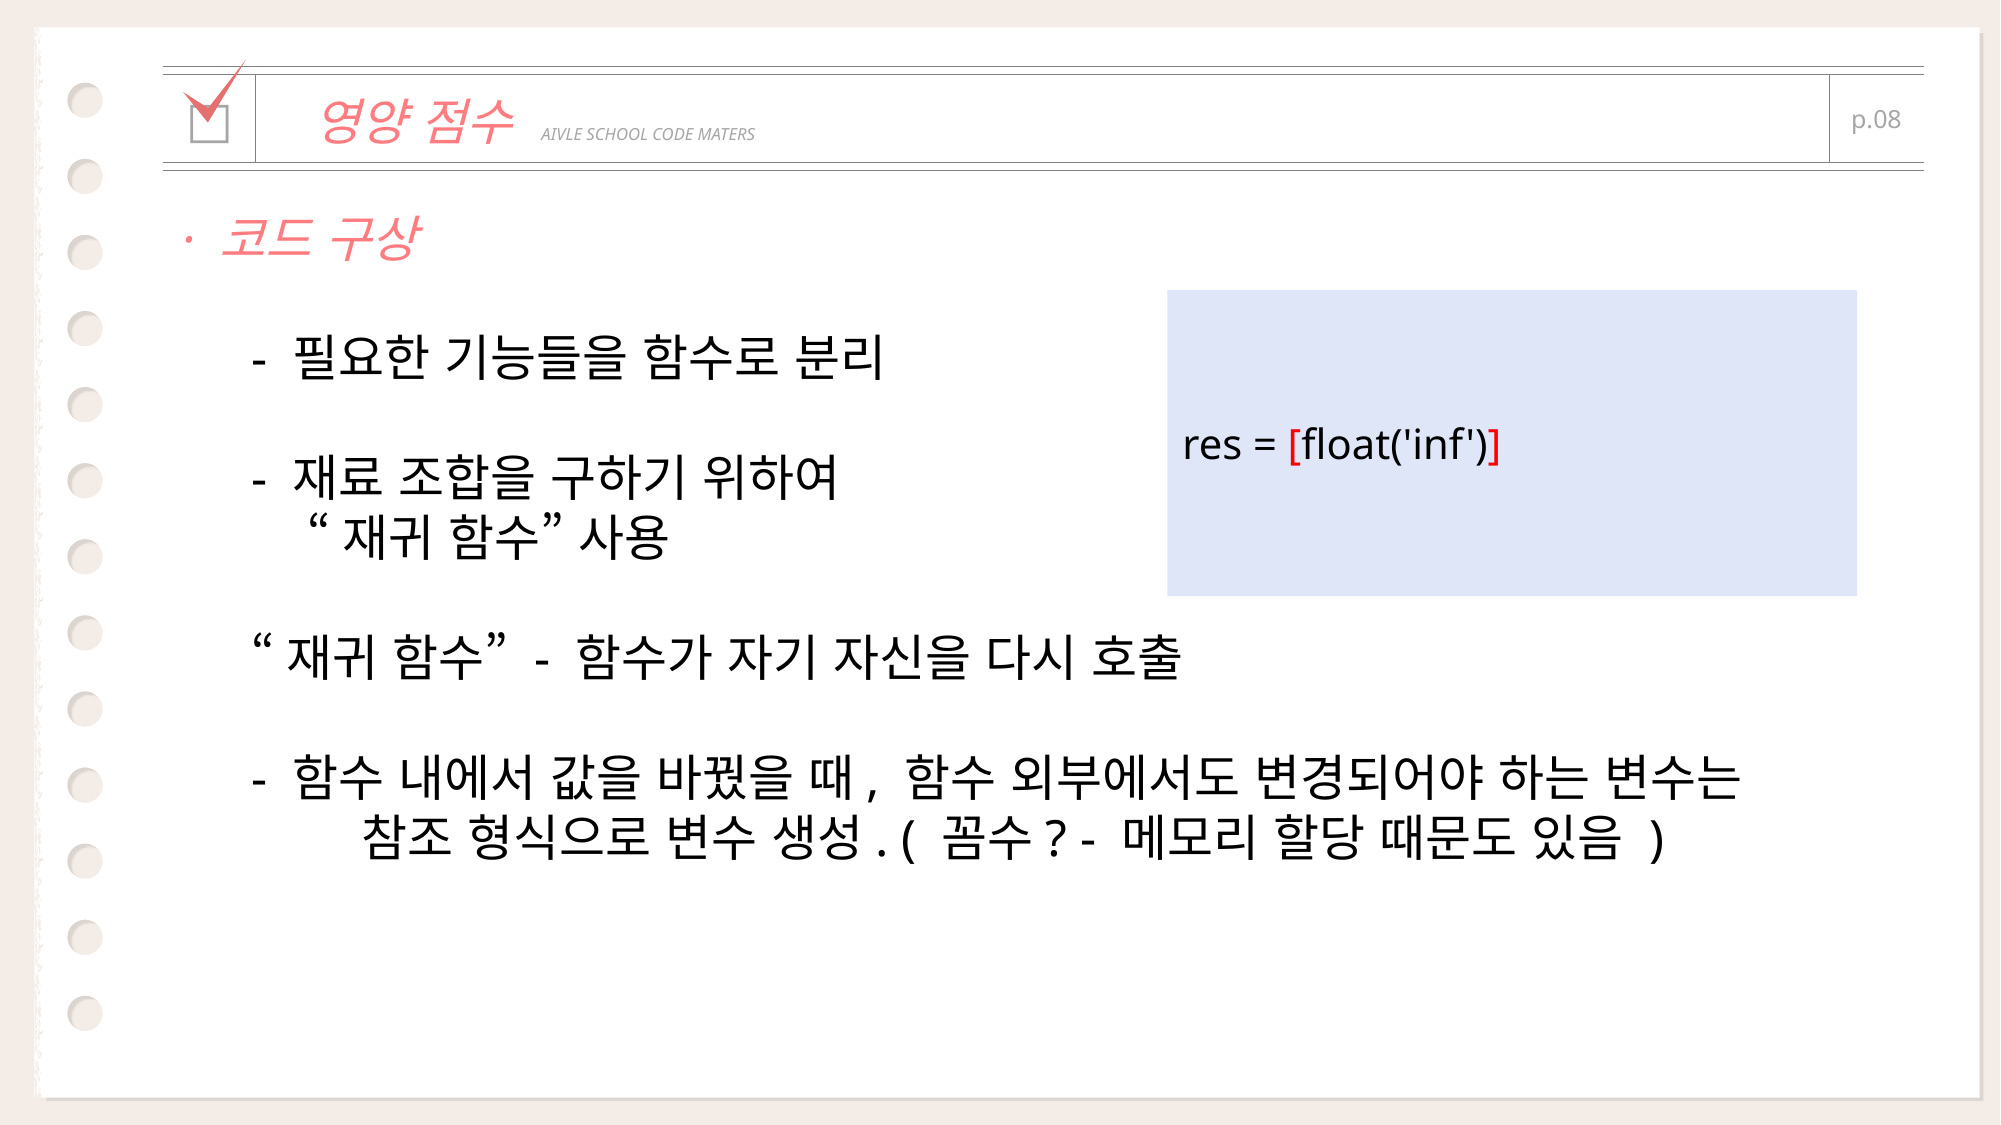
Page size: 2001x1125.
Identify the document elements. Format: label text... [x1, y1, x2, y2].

table_cell 영양 점수 AIVLE SCHOOL CODE MATERS [256, 75, 1829, 162]
text_box res = [float('inf')] [1166, 289, 1858, 597]
table_header [163, 67, 238, 74]
text_box · 코드 구상 [122, 200, 443, 276]
text_box [182, 59, 247, 125]
text_box [32, 25, 1981, 1099]
table_cell [163, 163, 1924, 170]
table_header [240, 67, 1924, 74]
text_box - 필요한 기능들을 함수로 분리 - 재료 조합을 구하기 위하여 “재귀 함수” 사용 “재귀 함수” - 함수가 자기 자신을 다시 호출 - 함수 내에서 값을 바꿨을 때, 함수 외부에서도 변경되어야 하는 변수는 참조 형식으로 변수 생성. ( 꼼수? - 메모리 할당 때문도 있음 ) [192, 319, 1924, 935]
table_cell p.08 [1830, 75, 1924, 162]
table_cell □ [163, 75, 255, 162]
